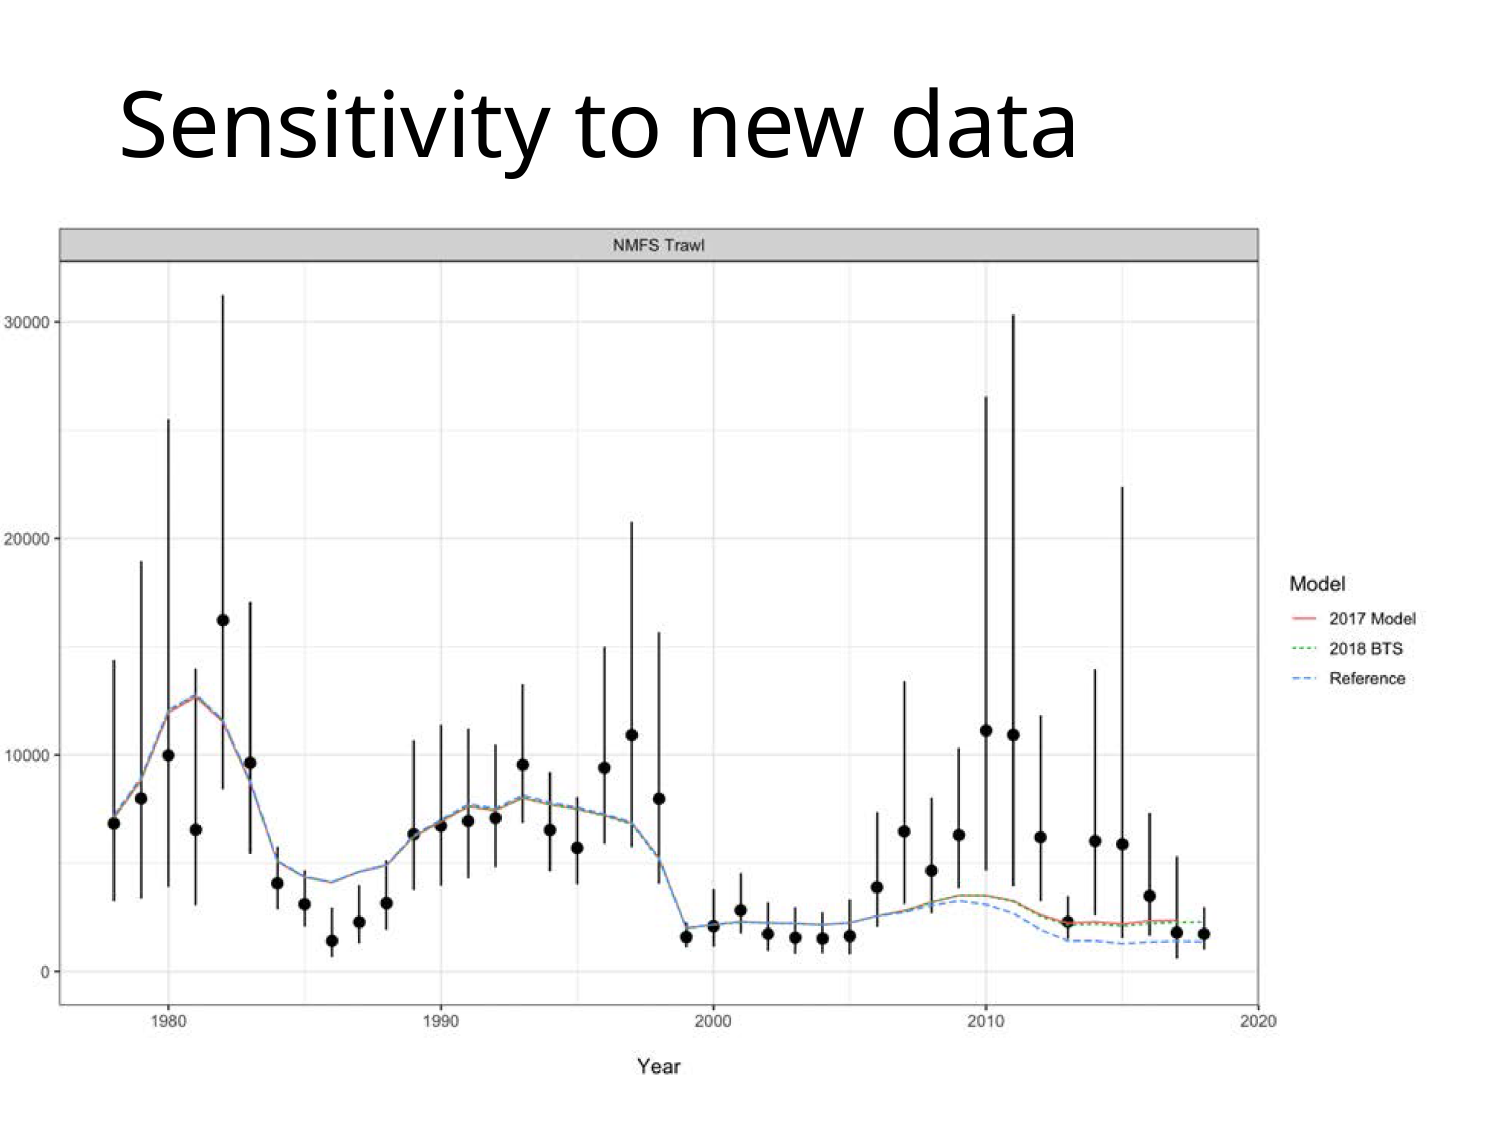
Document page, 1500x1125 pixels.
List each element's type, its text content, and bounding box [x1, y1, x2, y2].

title Sensitivity to new data [103, 18, 1397, 182]
picture [0, 182, 1500, 1121]
